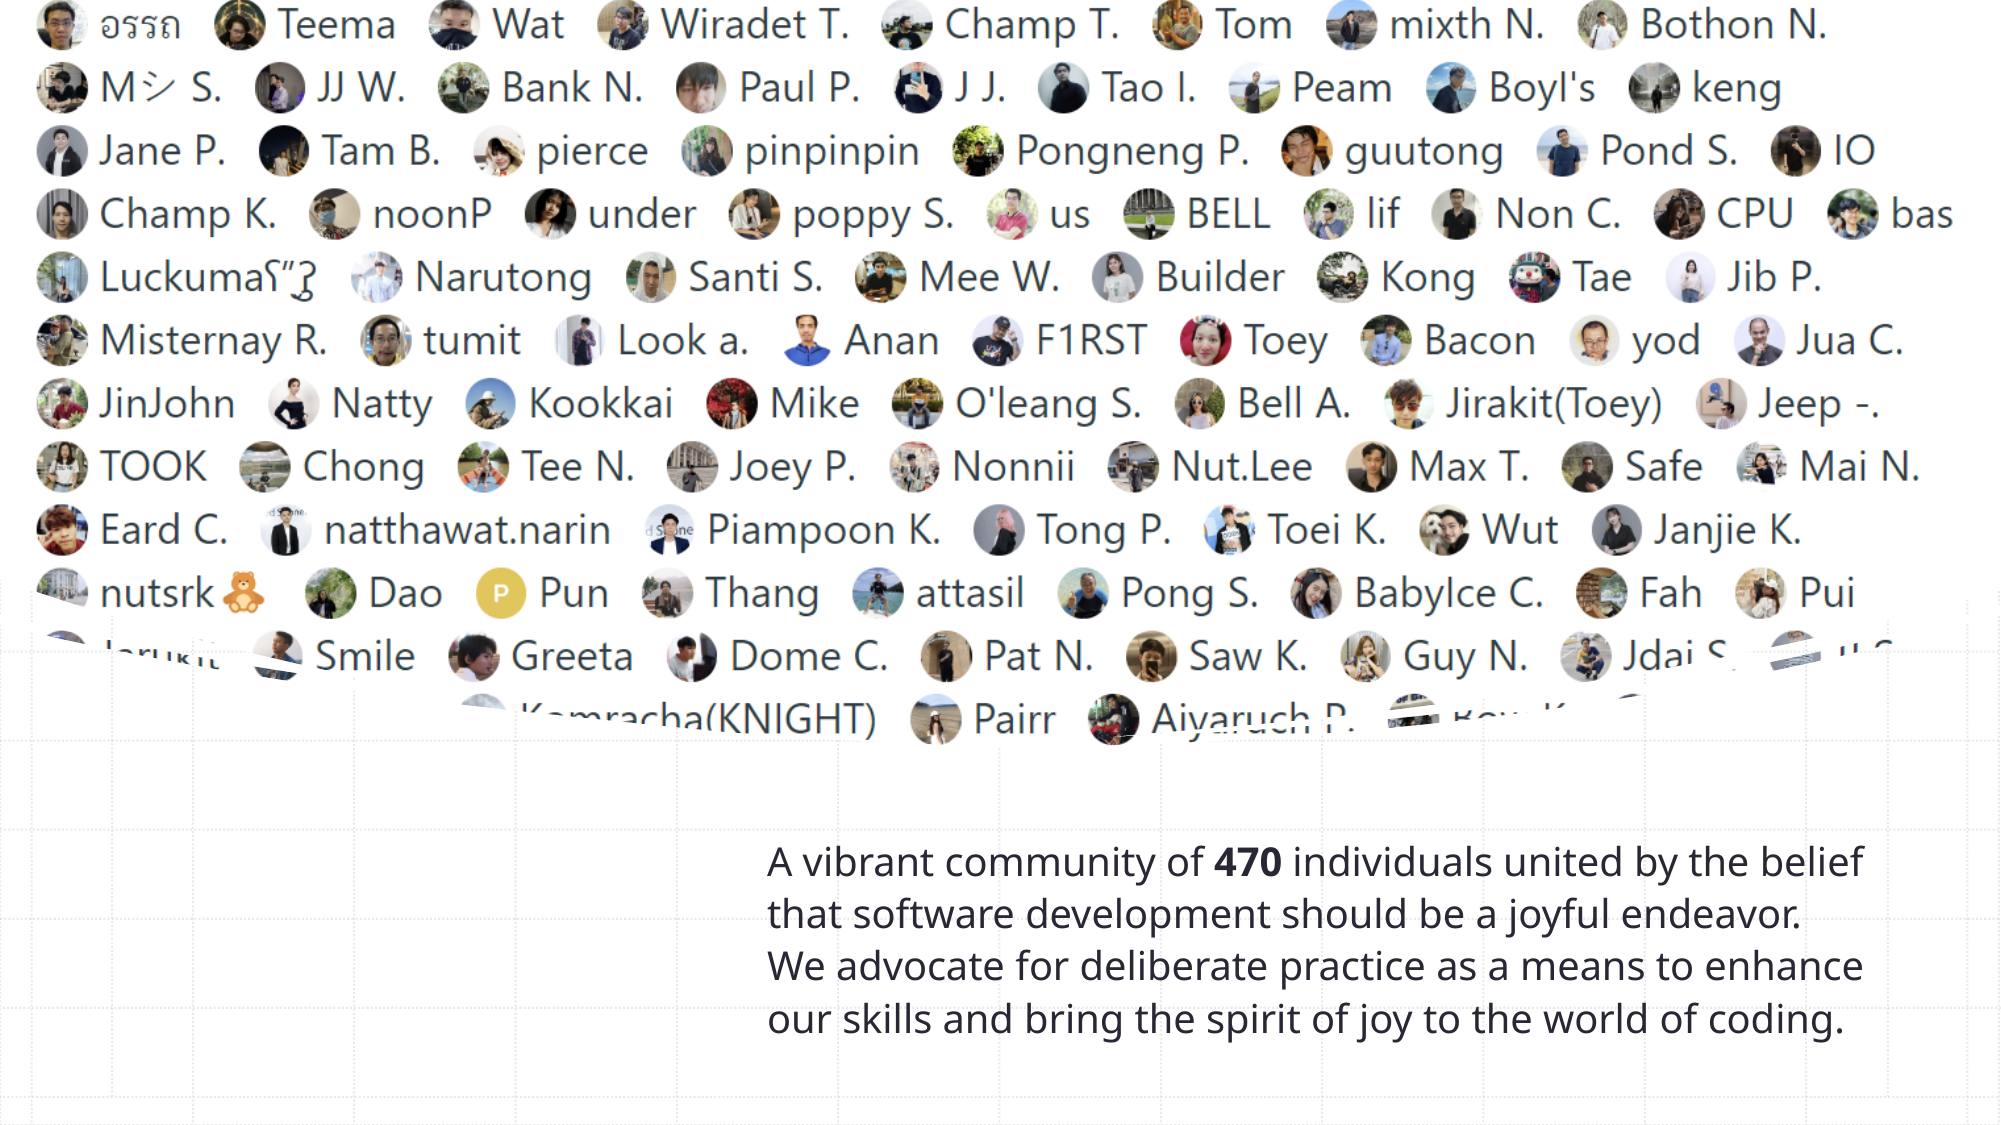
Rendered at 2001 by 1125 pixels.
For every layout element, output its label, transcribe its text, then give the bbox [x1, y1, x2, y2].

picture [0, 0, 2000, 748]
list A vibrant community of 470 individuals united by the belief that software development should be a joyful endeavor. We advocate for deliberate practice as a means to enhance our skills and bring the spirit of joy to the world of coding. [752, 821, 1884, 1052]
